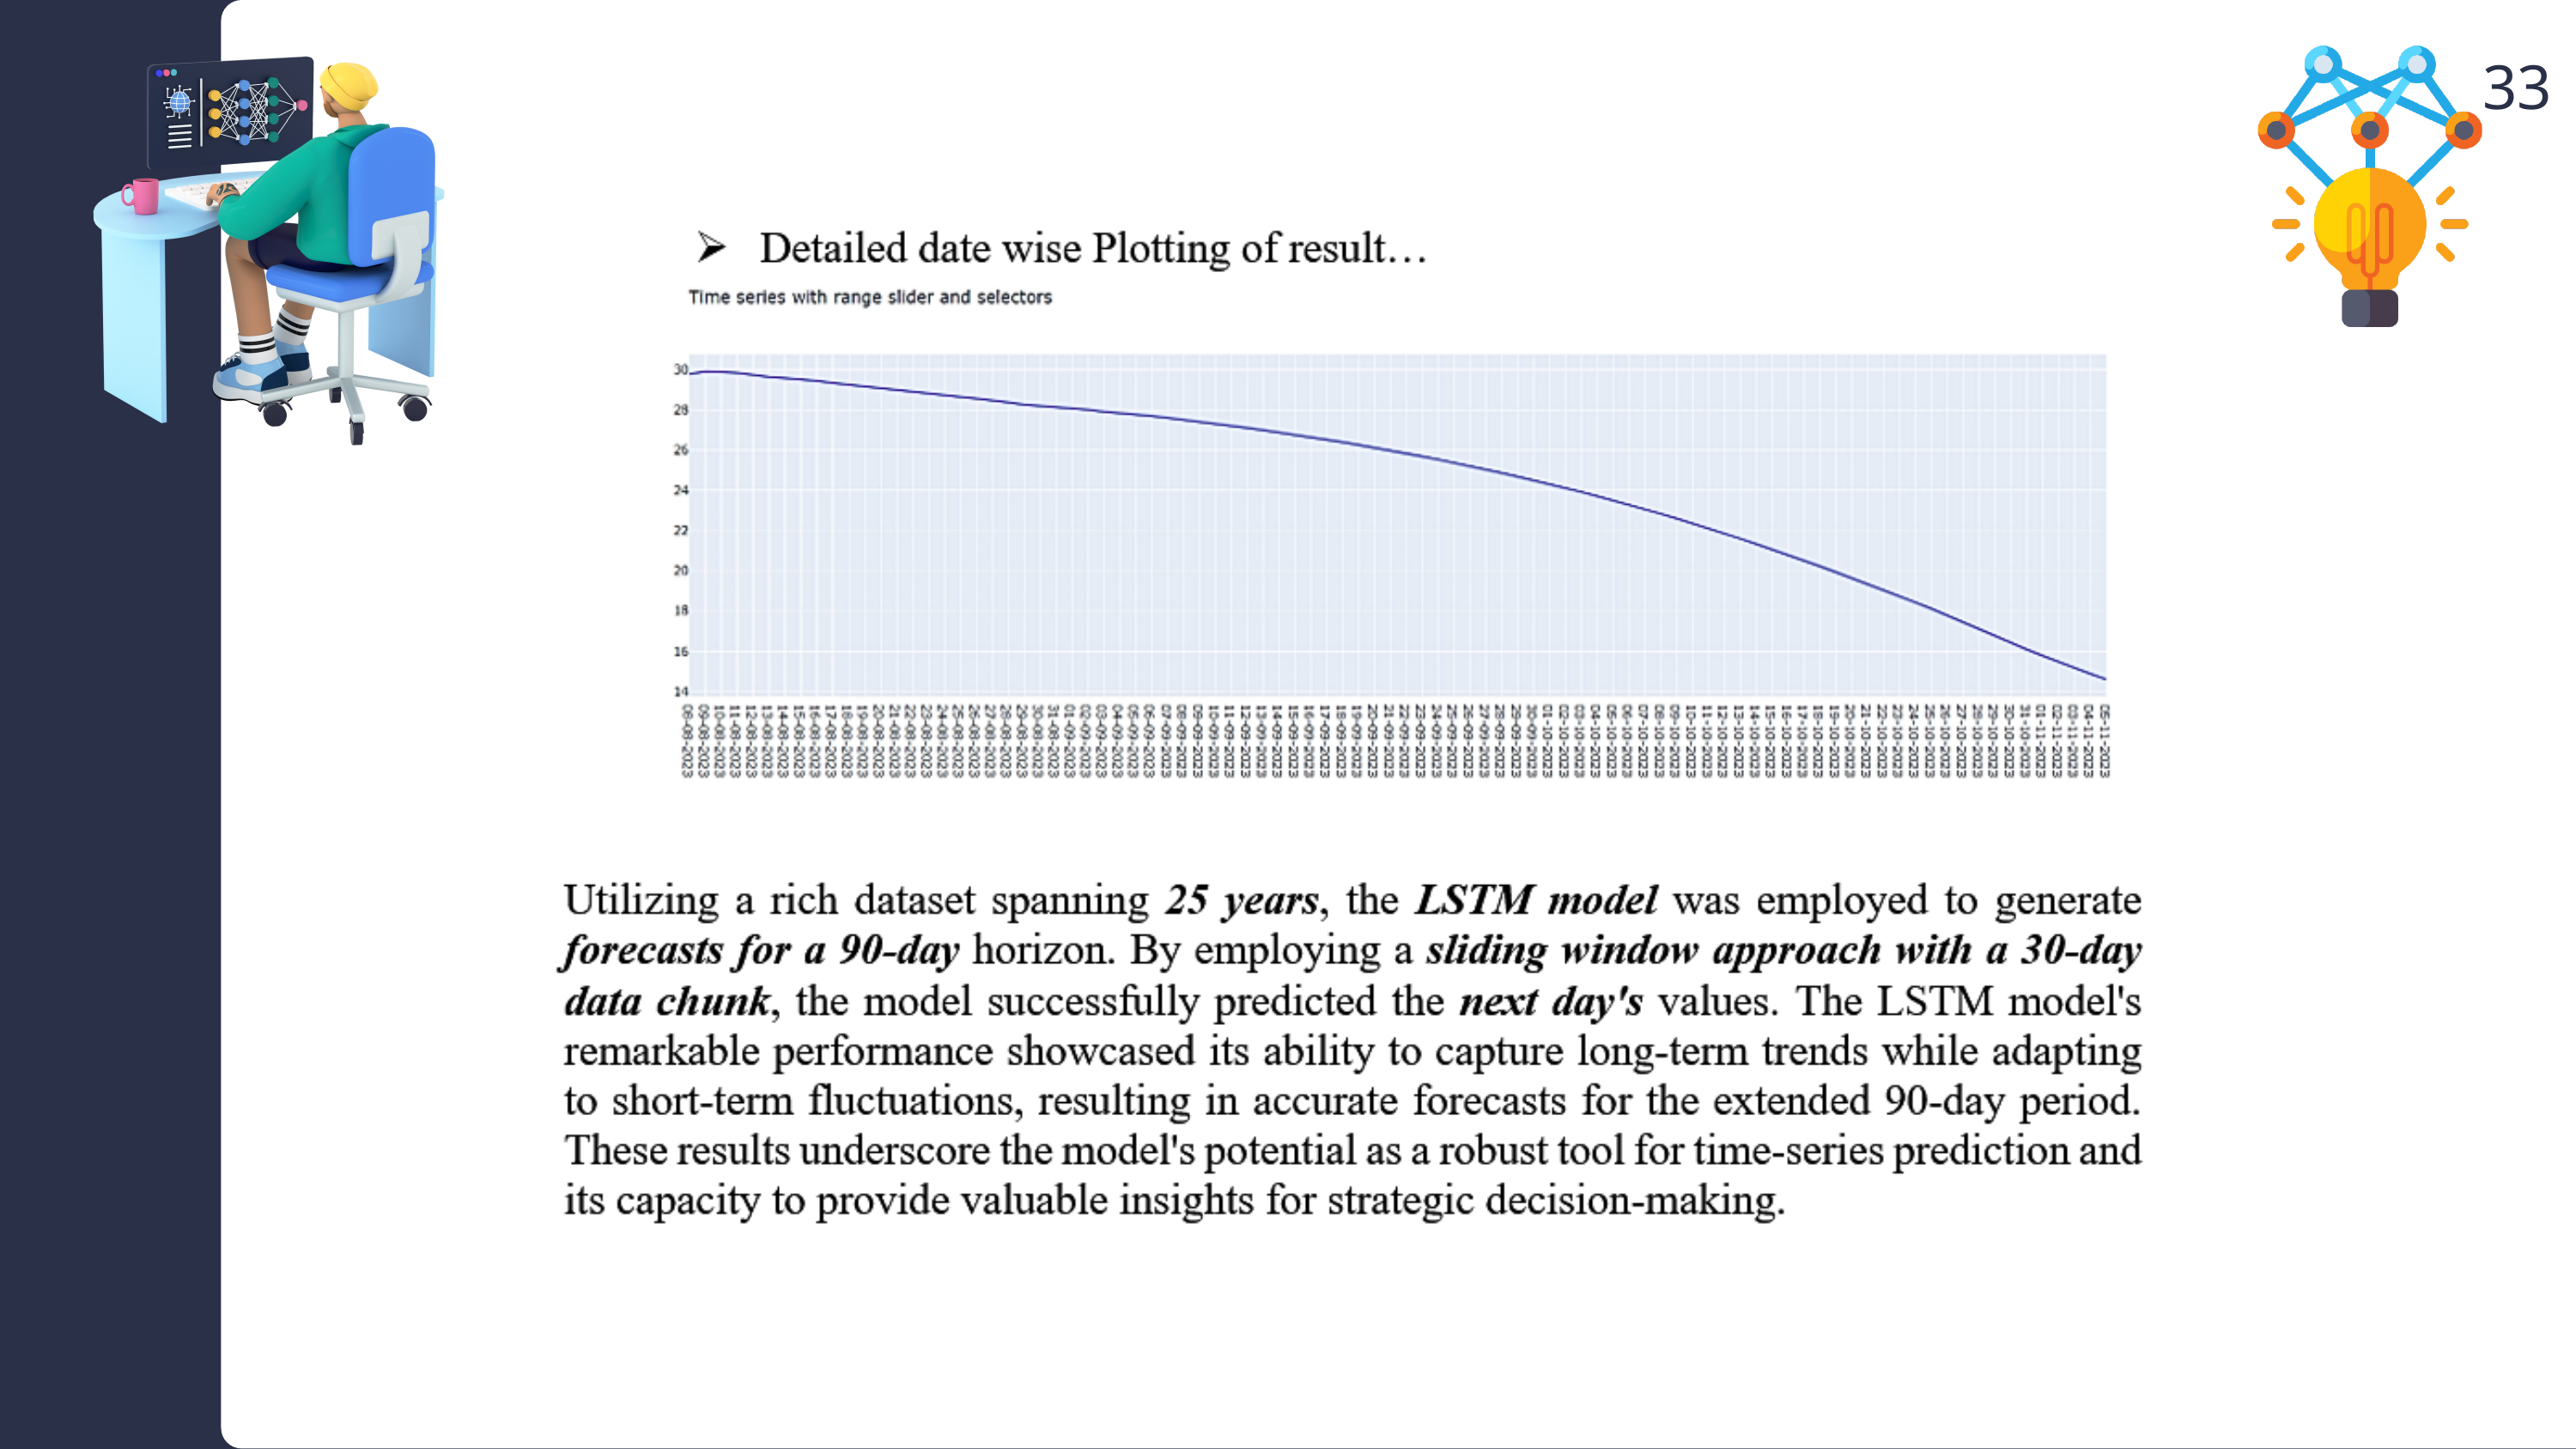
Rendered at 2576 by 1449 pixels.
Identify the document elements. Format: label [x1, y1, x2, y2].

text_box [93, 56, 215, 446]
text_box [221, 0, 2576, 1449]
